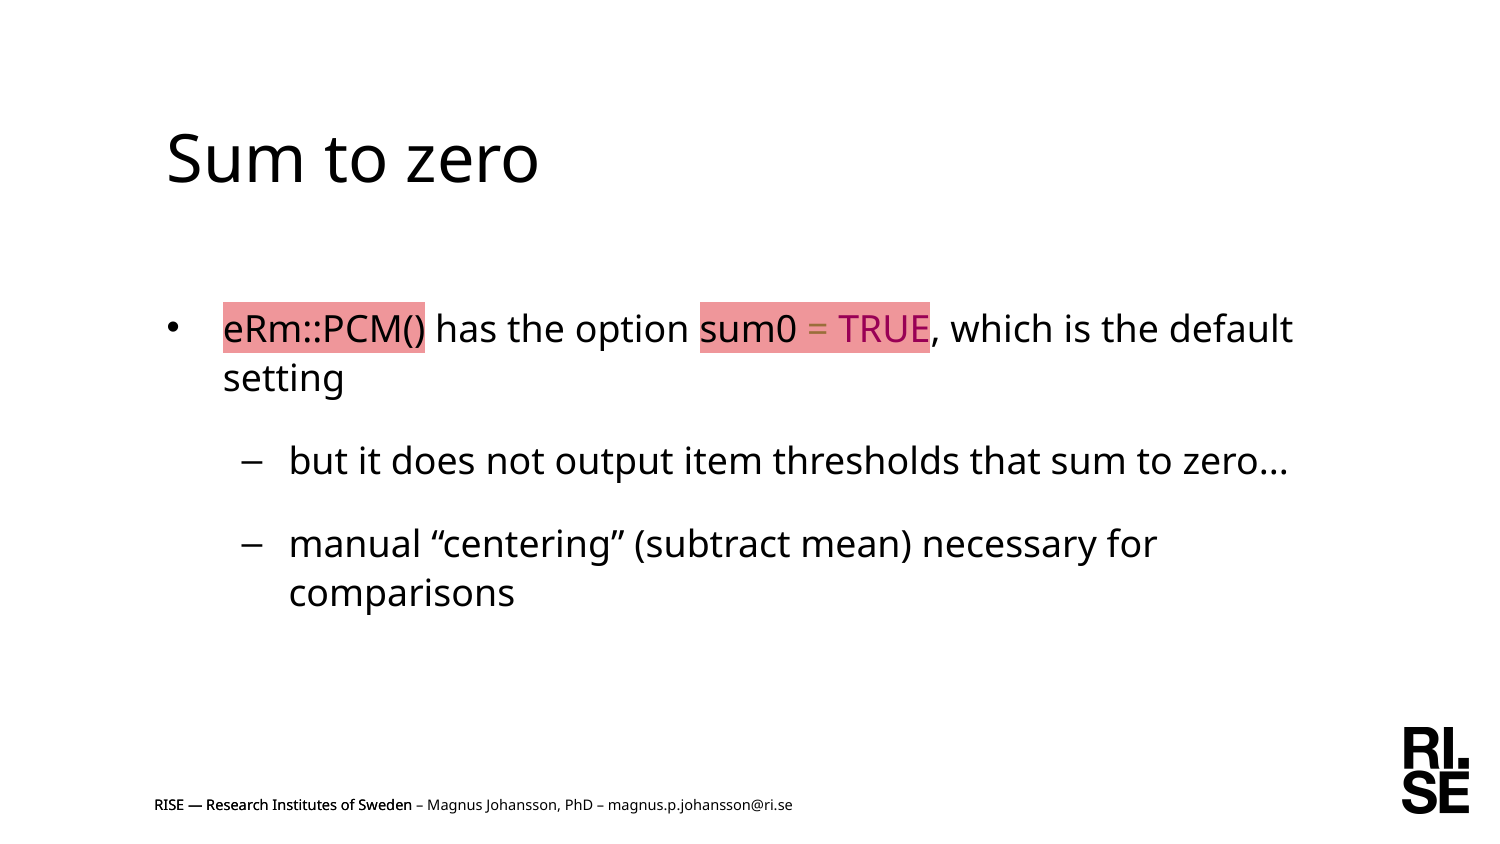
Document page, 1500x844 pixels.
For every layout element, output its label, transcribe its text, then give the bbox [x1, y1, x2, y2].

list eRm::PCM() has the option sum0 = TRUE, which is the default setting but it does not output item thresholds that sum to zero... manual “centering” (subtract mean) necessary for comparisons [166, 300, 1334, 707]
title Sum to zero [166, 125, 1334, 266]
picture [1402, 727, 1469, 814]
text_box RISE — Research Institutes of Sweden – Magnus Johansson, PhD – magnus.p.johansson@ri.se [139, 782, 1102, 827]
